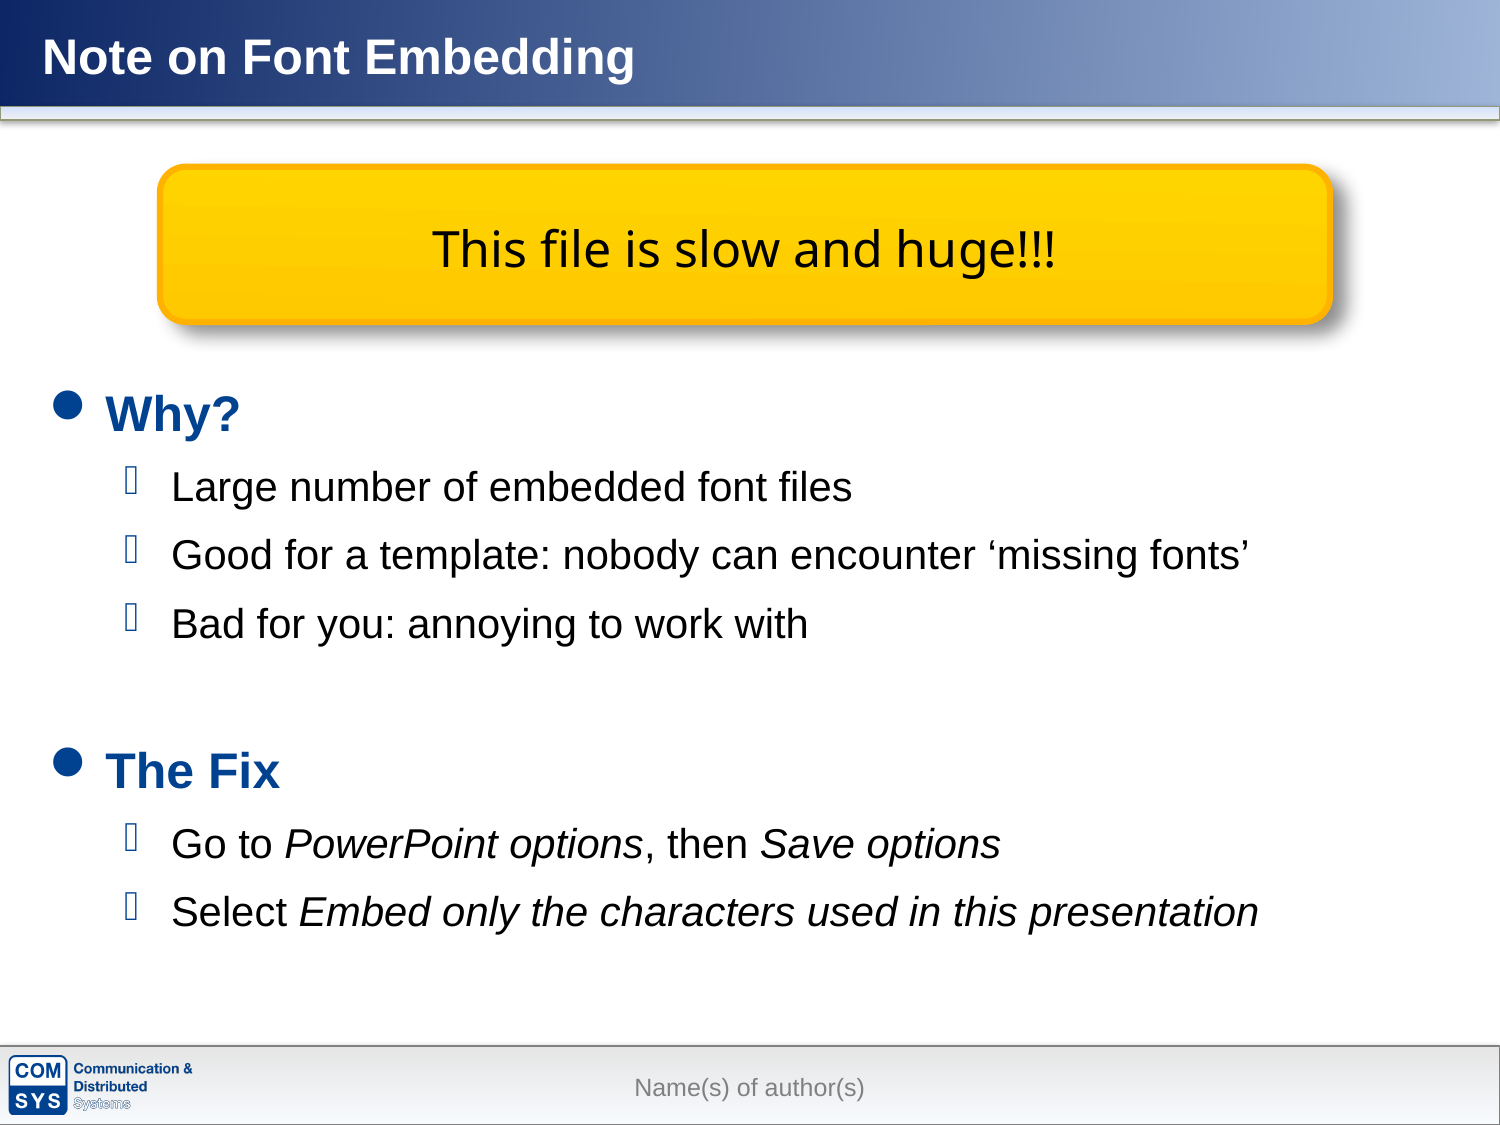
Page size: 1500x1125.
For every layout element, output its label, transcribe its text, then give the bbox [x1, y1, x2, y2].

title Note on Font Embedding [27, 16, 1464, 92]
text_box This file is slow and huge!!! [159, 166, 1330, 322]
list Why? Large number of embedded font files Good for a template: nobody can encounter ‘missing fonts’ Bad for you: annoying to work with The Fix Go to PowerPoint options, then Save options Select Embed only the characters used in this presentation [33, 145, 1471, 1018]
